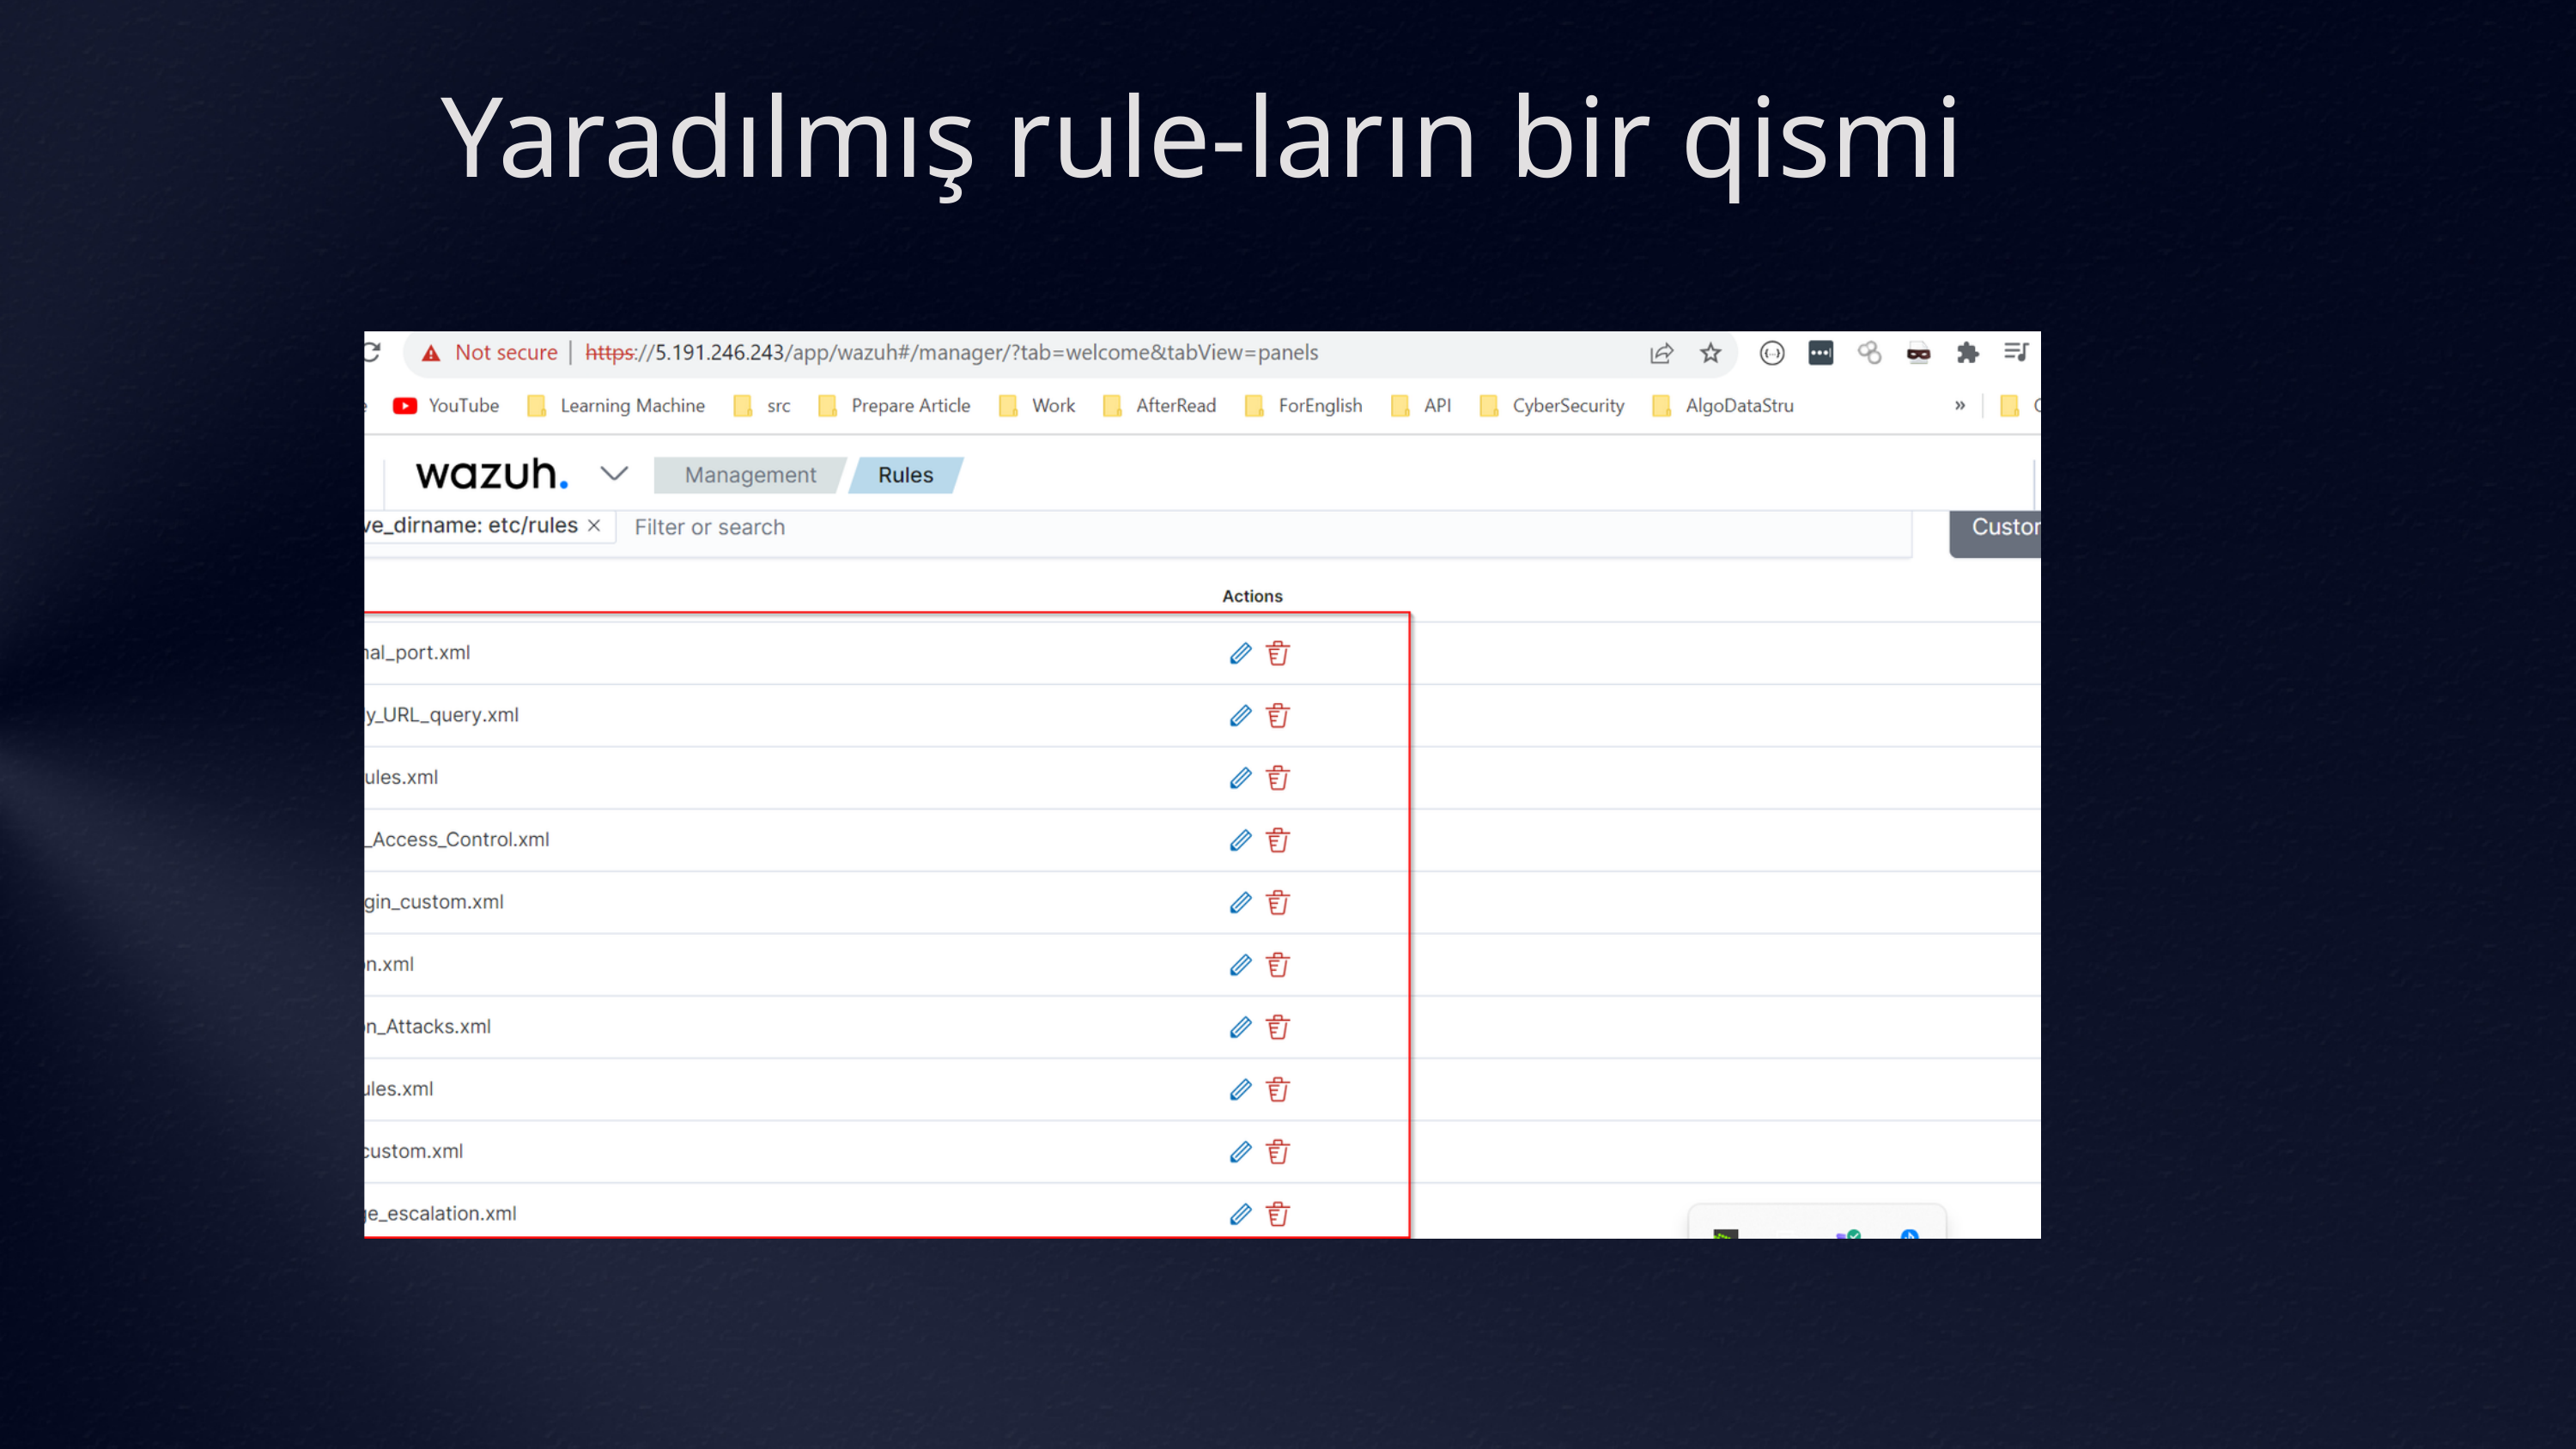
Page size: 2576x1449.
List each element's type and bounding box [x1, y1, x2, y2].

text_box [364, 331, 2042, 1239]
text_box [0, 0, 2576, 1449]
